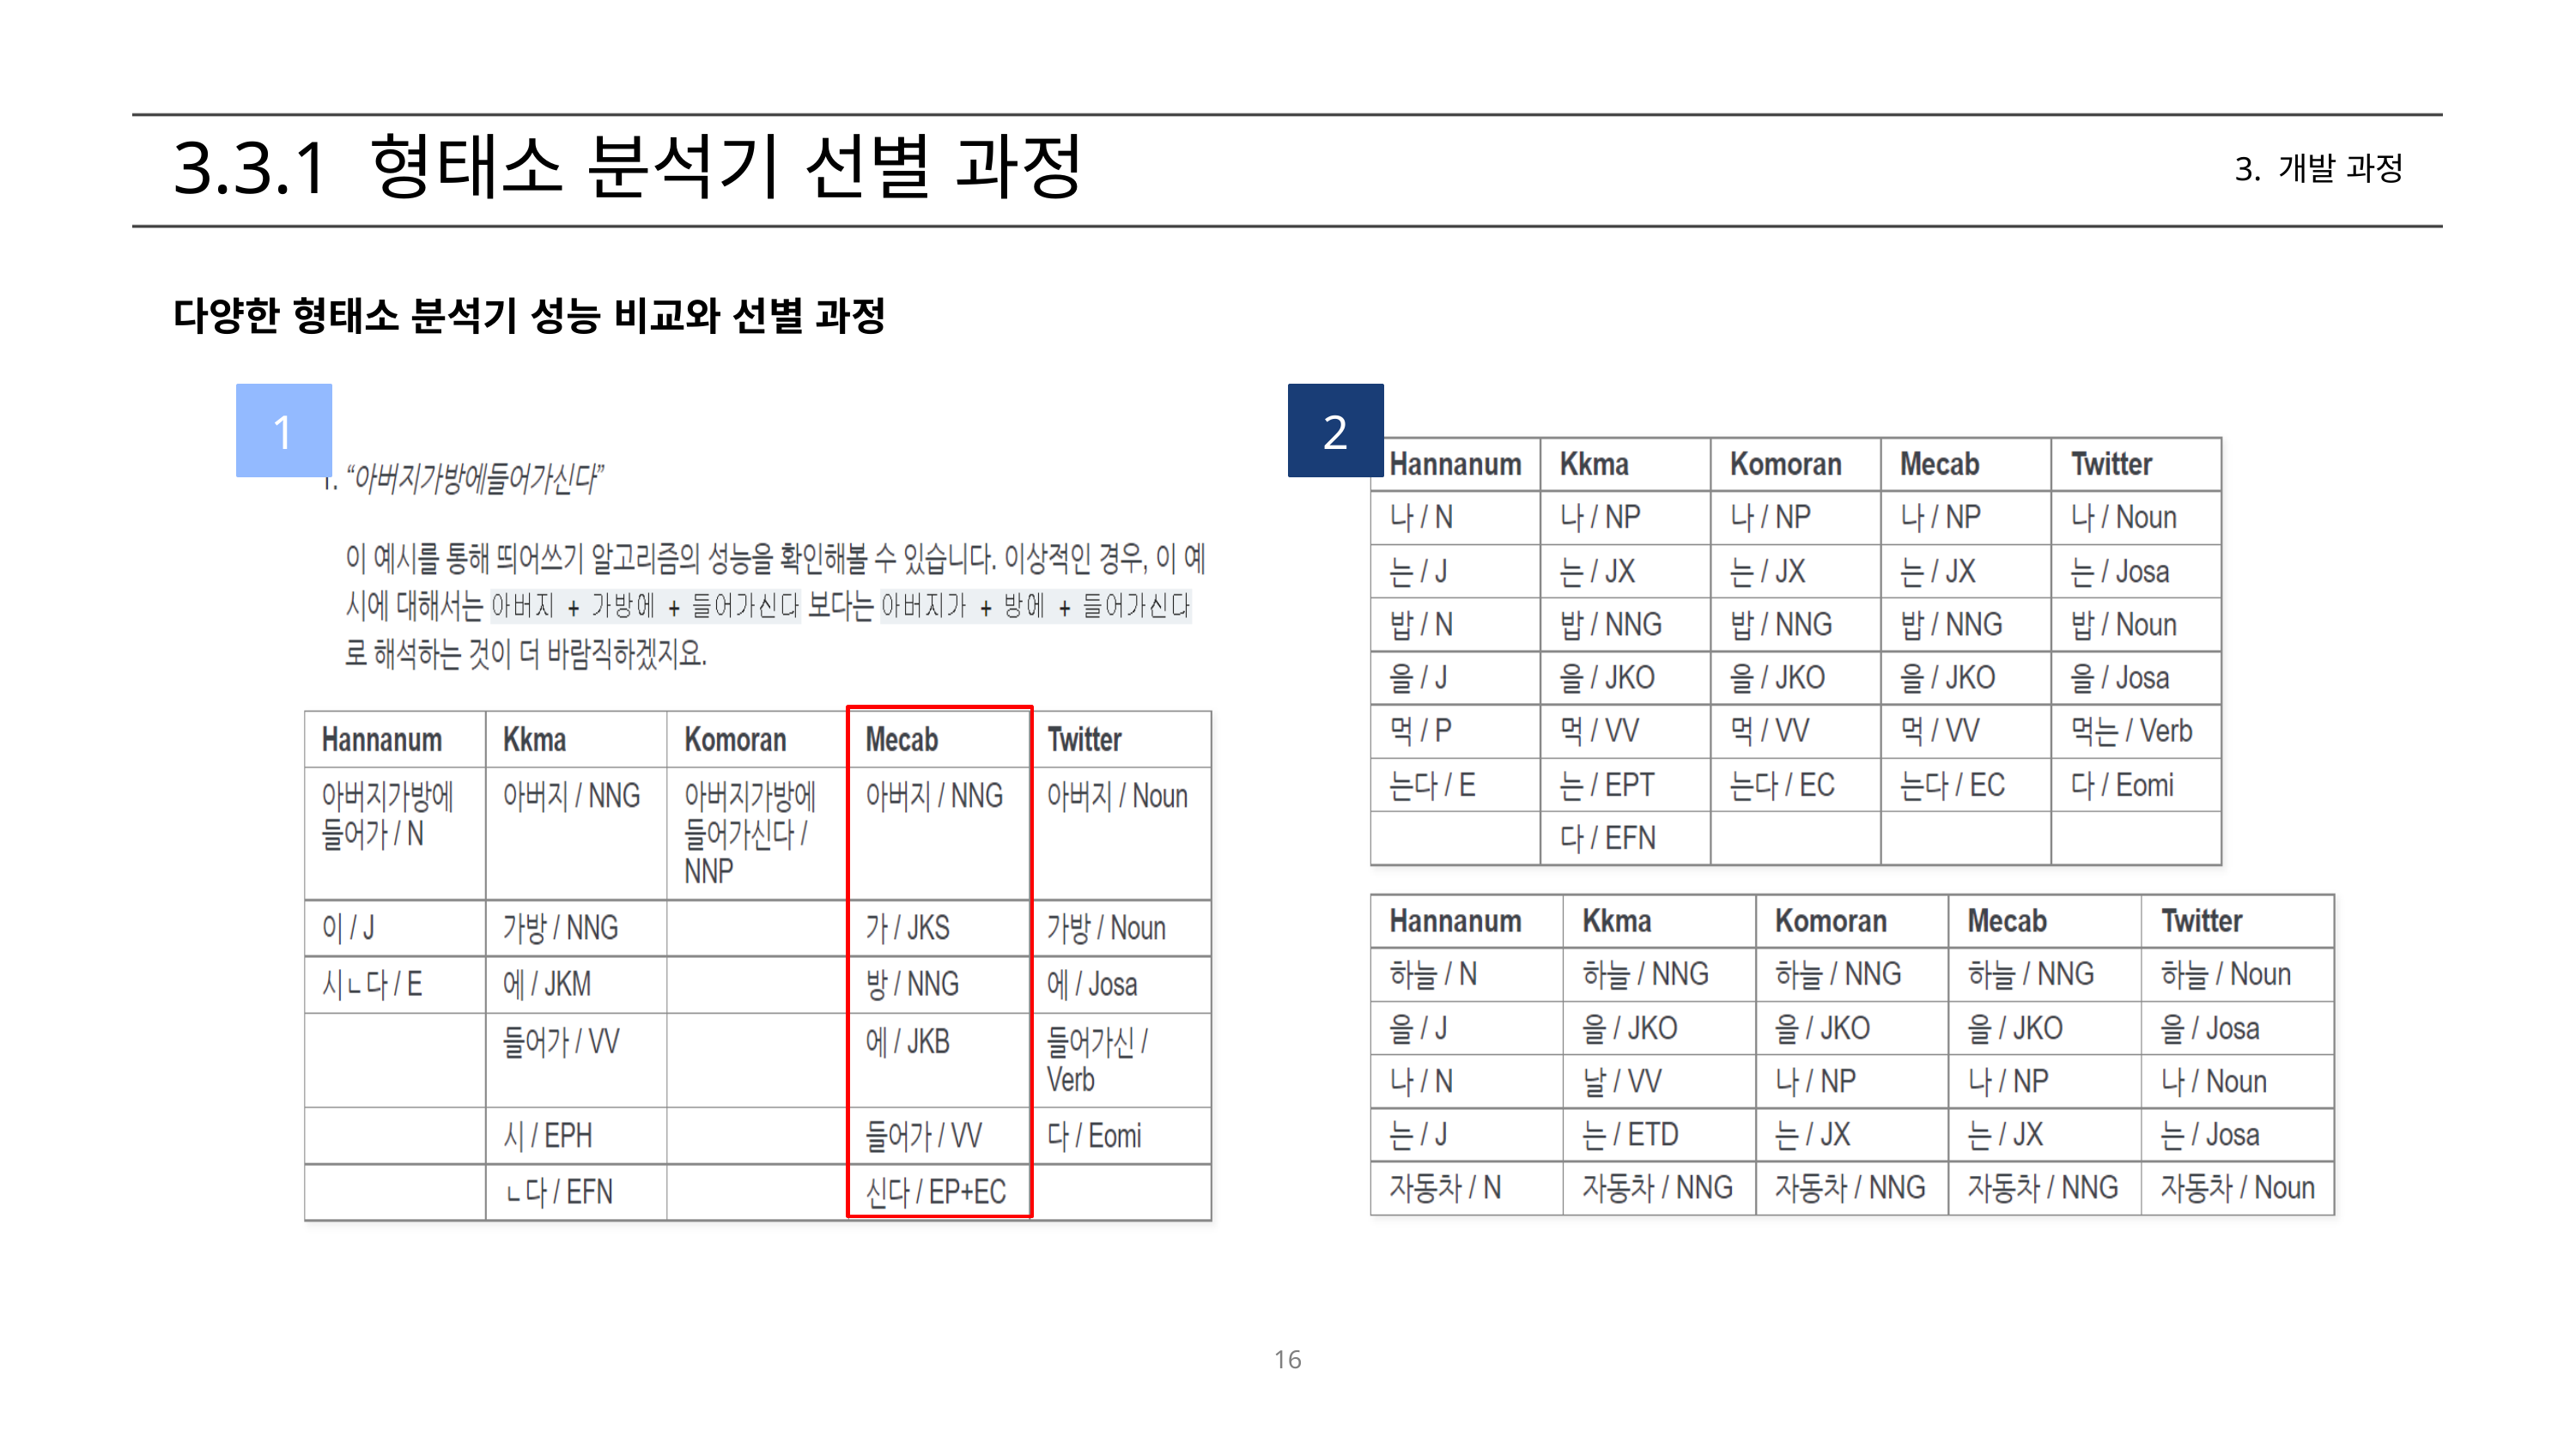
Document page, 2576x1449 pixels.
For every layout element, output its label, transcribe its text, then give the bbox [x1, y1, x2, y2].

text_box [273, 436, 1241, 1246]
text_box 3.3.1 형태소 분석기 선별 과정 [153, 130, 1688, 218]
text_box 다양한 형태소 분석기 성능 비교와 선별 과정 [153, 282, 1210, 349]
text_box 16 [1253, 1337, 1322, 1380]
text_box 1 [236, 384, 332, 477]
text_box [132, 111, 2444, 120]
picture [1335, 403, 2371, 1246]
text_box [132, 222, 2444, 232]
text_box 2 [1288, 384, 1384, 477]
text_box 3. 개발 과정 [2221, 142, 2419, 193]
